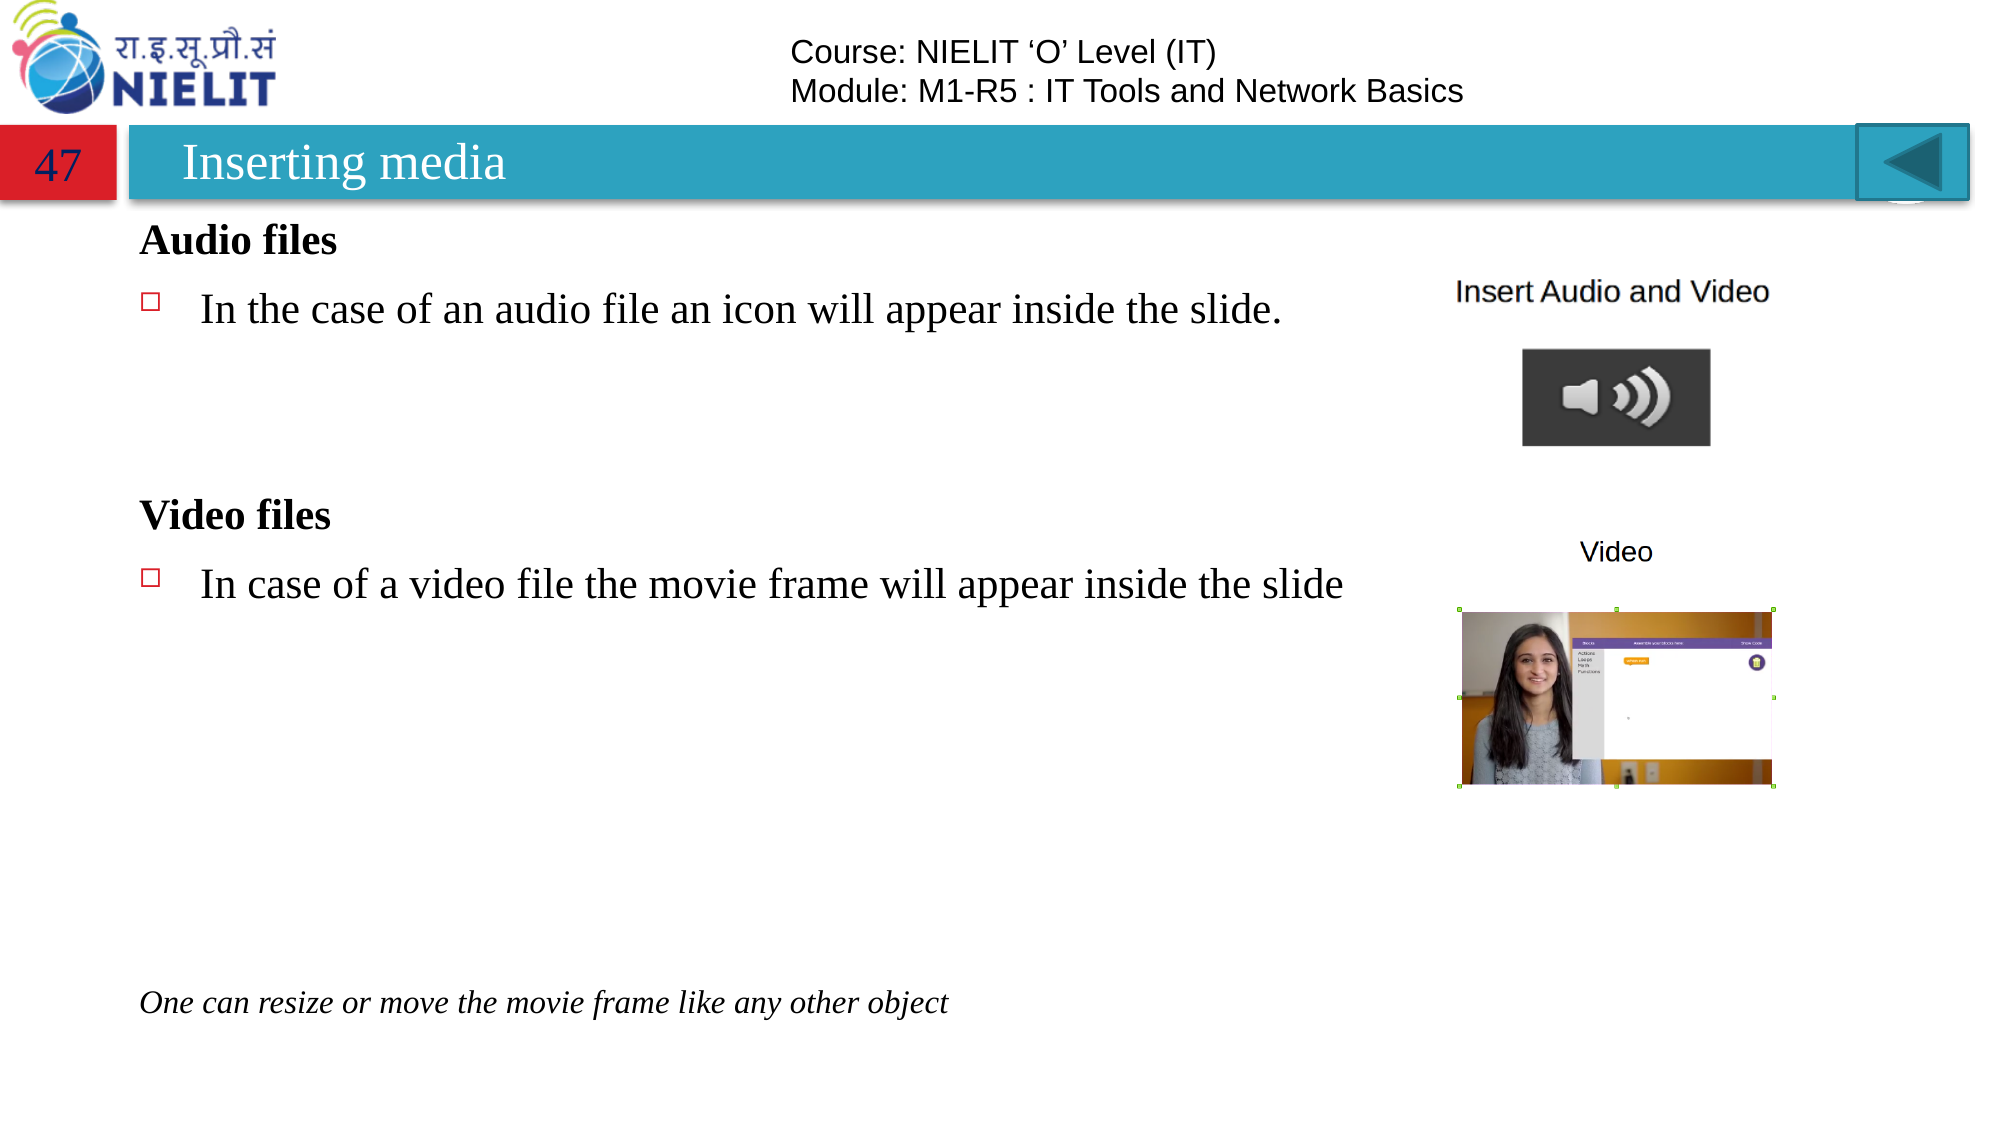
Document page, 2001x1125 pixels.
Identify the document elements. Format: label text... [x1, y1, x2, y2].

list Audio files In the case of an audio file an icon will appear inside the slide. Video files In case of a video file the movie frame will appear inside the slide One can resize or move the movie frame like any other object [121, 202, 1847, 1125]
title Inserting media [164, 125, 1917, 200]
picture [12, 0, 276, 114]
picture [1436, 252, 1796, 466]
picture [307, 10, 1891, 121]
picture [1395, 515, 1847, 828]
slide_number 47 [0, 125, 117, 200]
